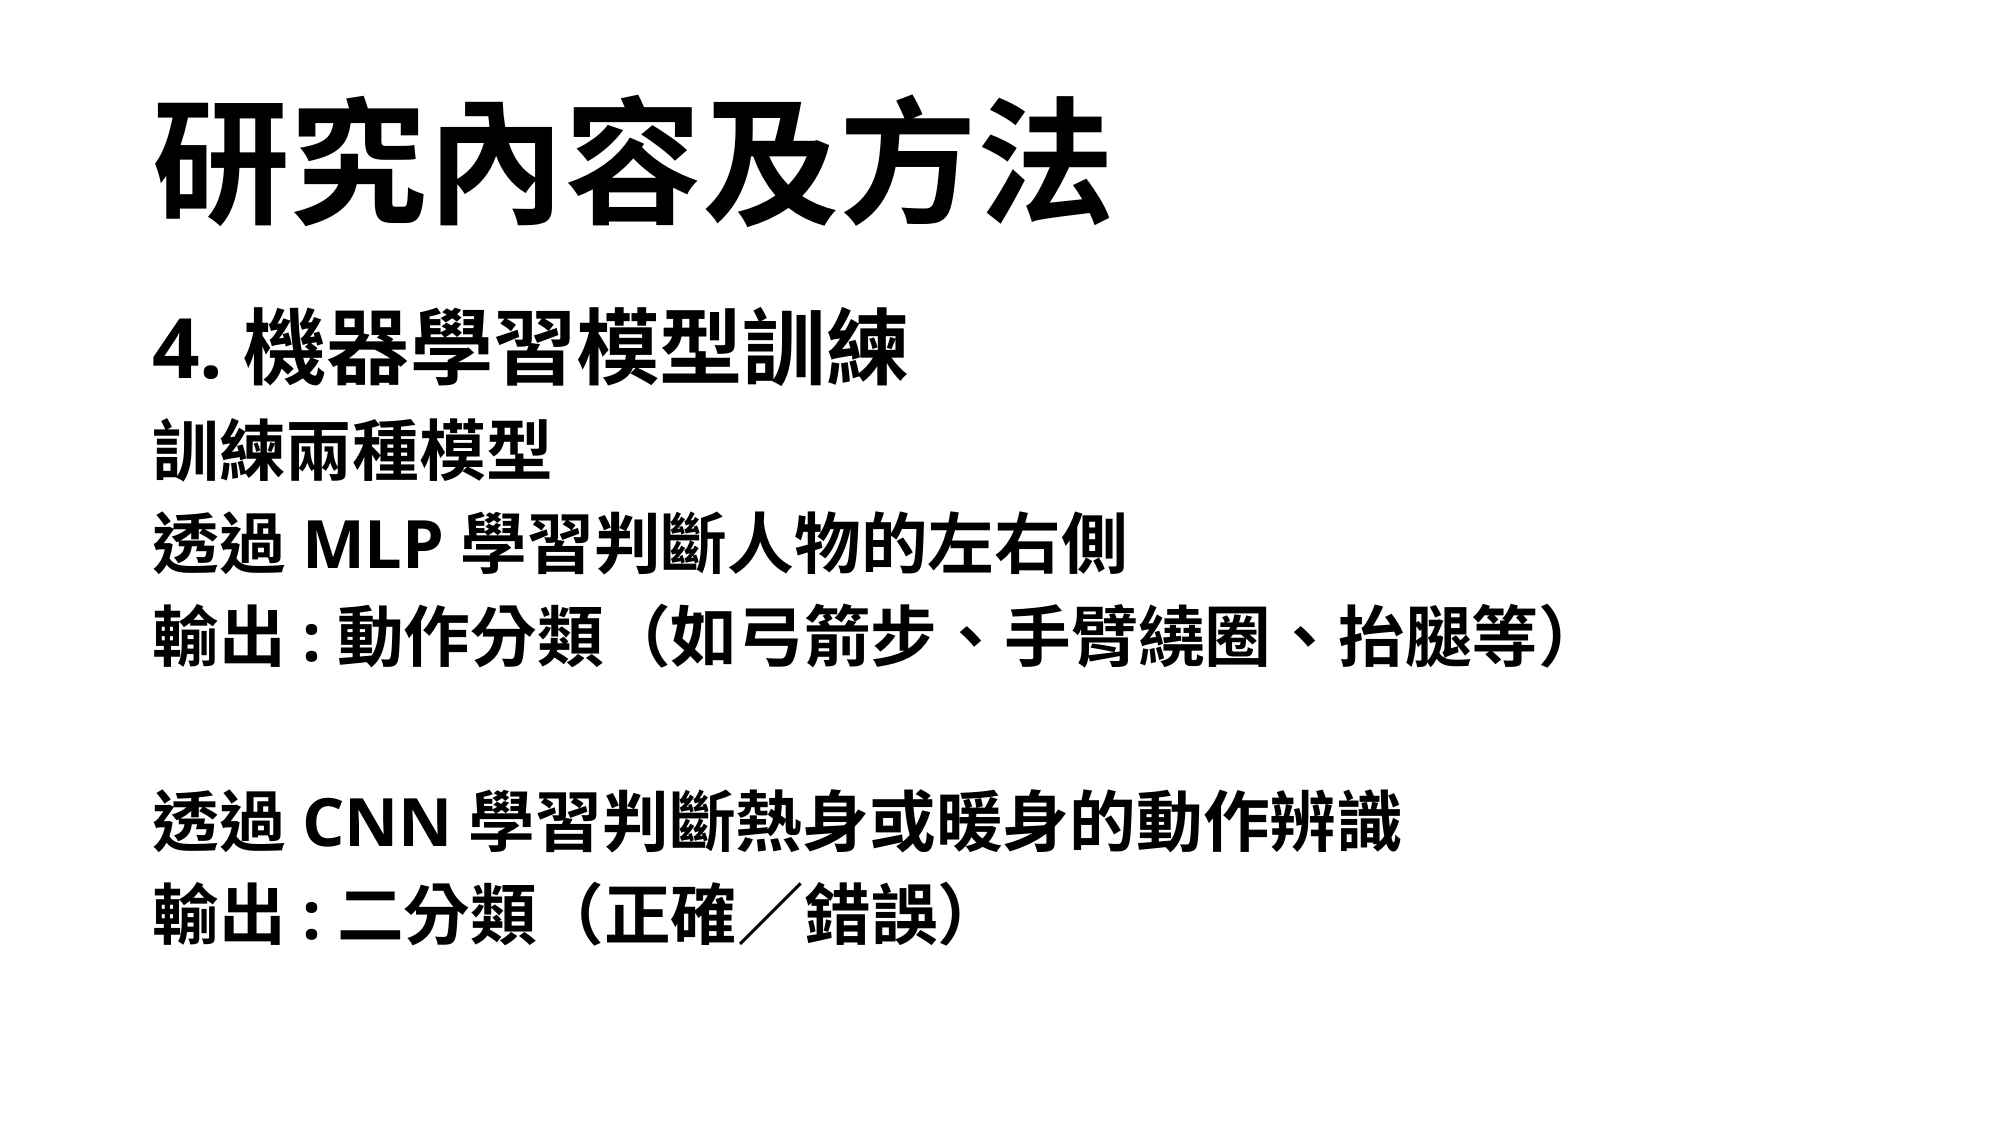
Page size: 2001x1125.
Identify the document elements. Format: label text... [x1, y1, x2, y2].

list 4.機器學習模型訓練 訓練兩種模型 透過MLP學習判斷人物的左右側 輸出:動作分類（如弓箭步、手臂繞圈、抬腿等） 透過CNN學習判斷熱身或暖身的動作辨識 輸出:二分類（正確／錯誤） [137, 299, 1863, 1014]
title 研究內容及方法 [137, 59, 1863, 278]
